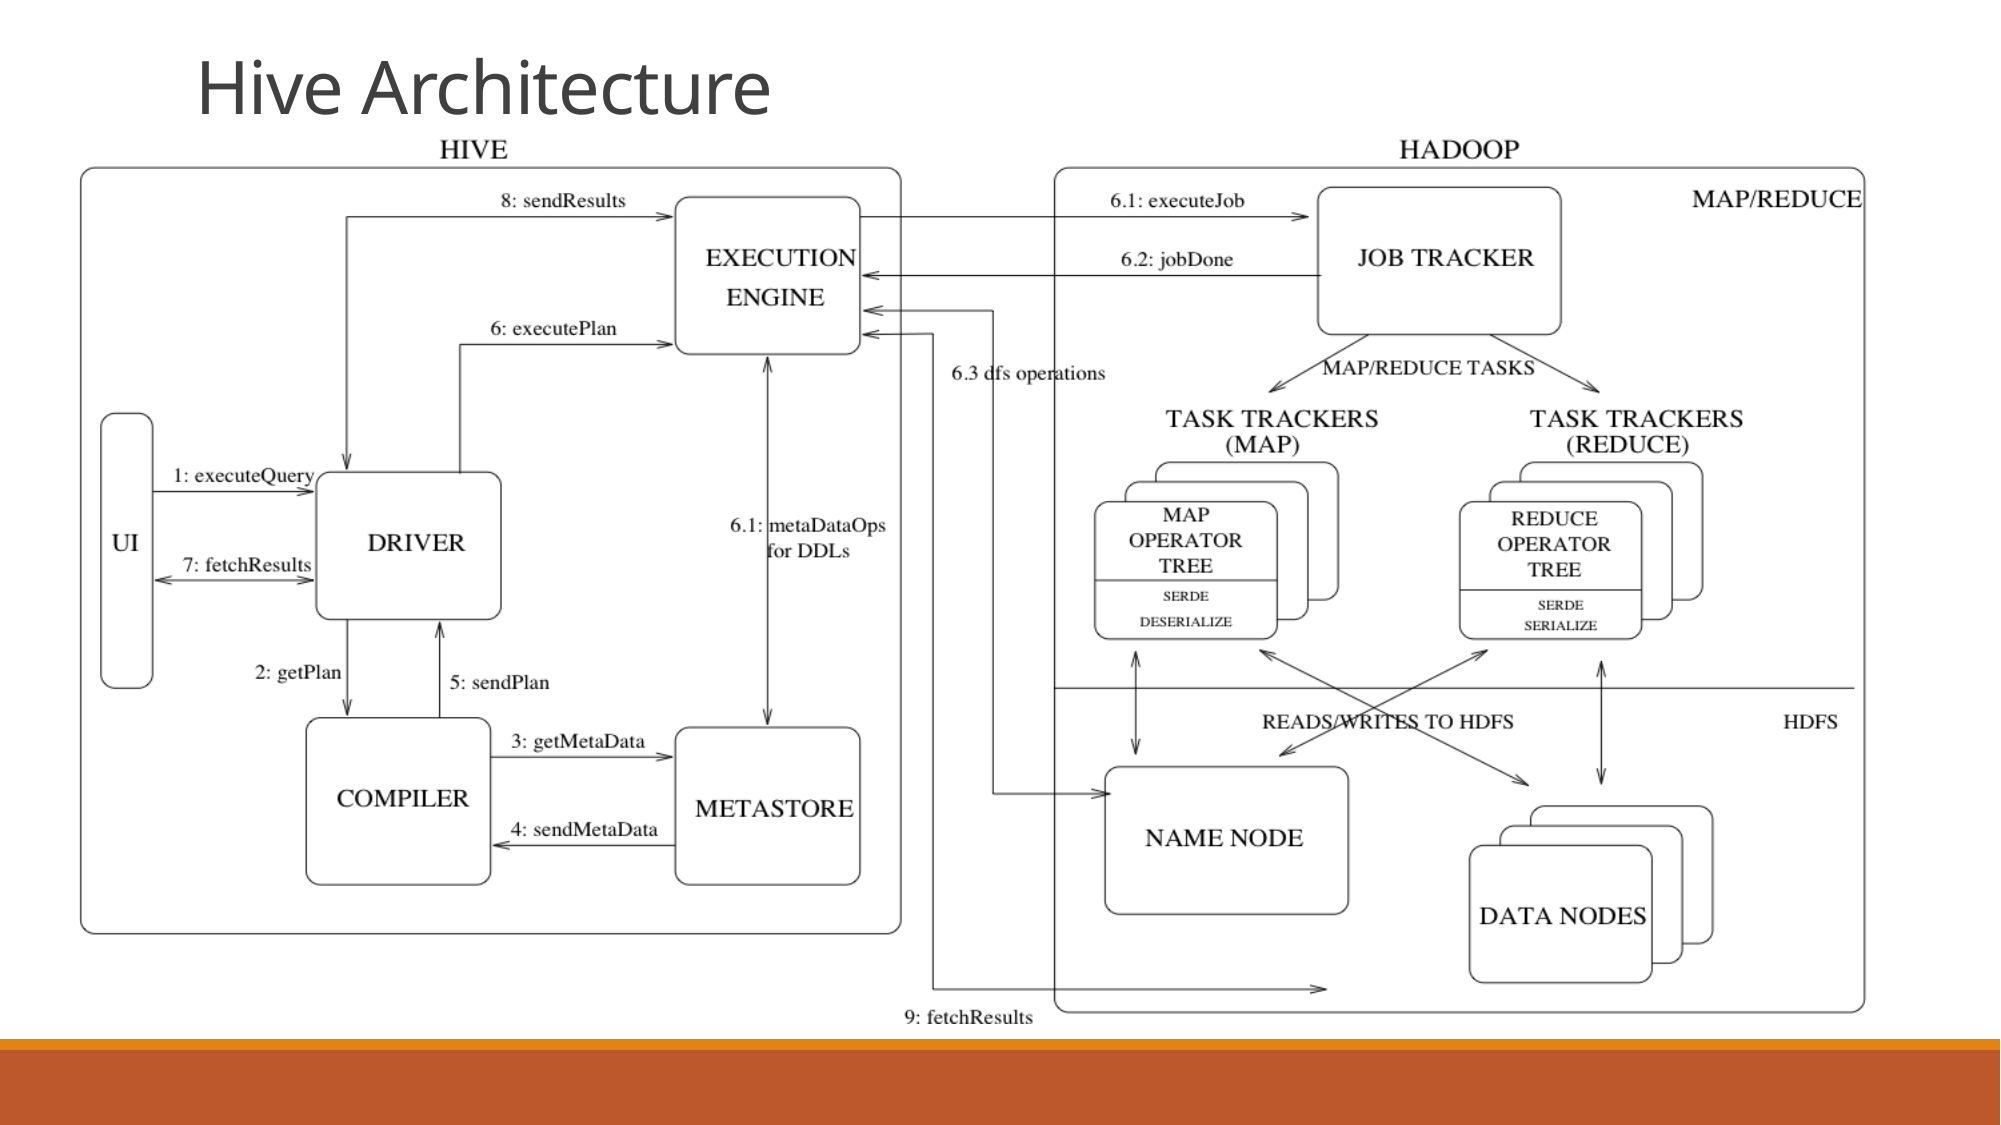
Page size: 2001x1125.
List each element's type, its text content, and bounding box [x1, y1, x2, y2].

title Hive Architecture [180, 47, 1830, 135]
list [79, 137, 1870, 1025]
